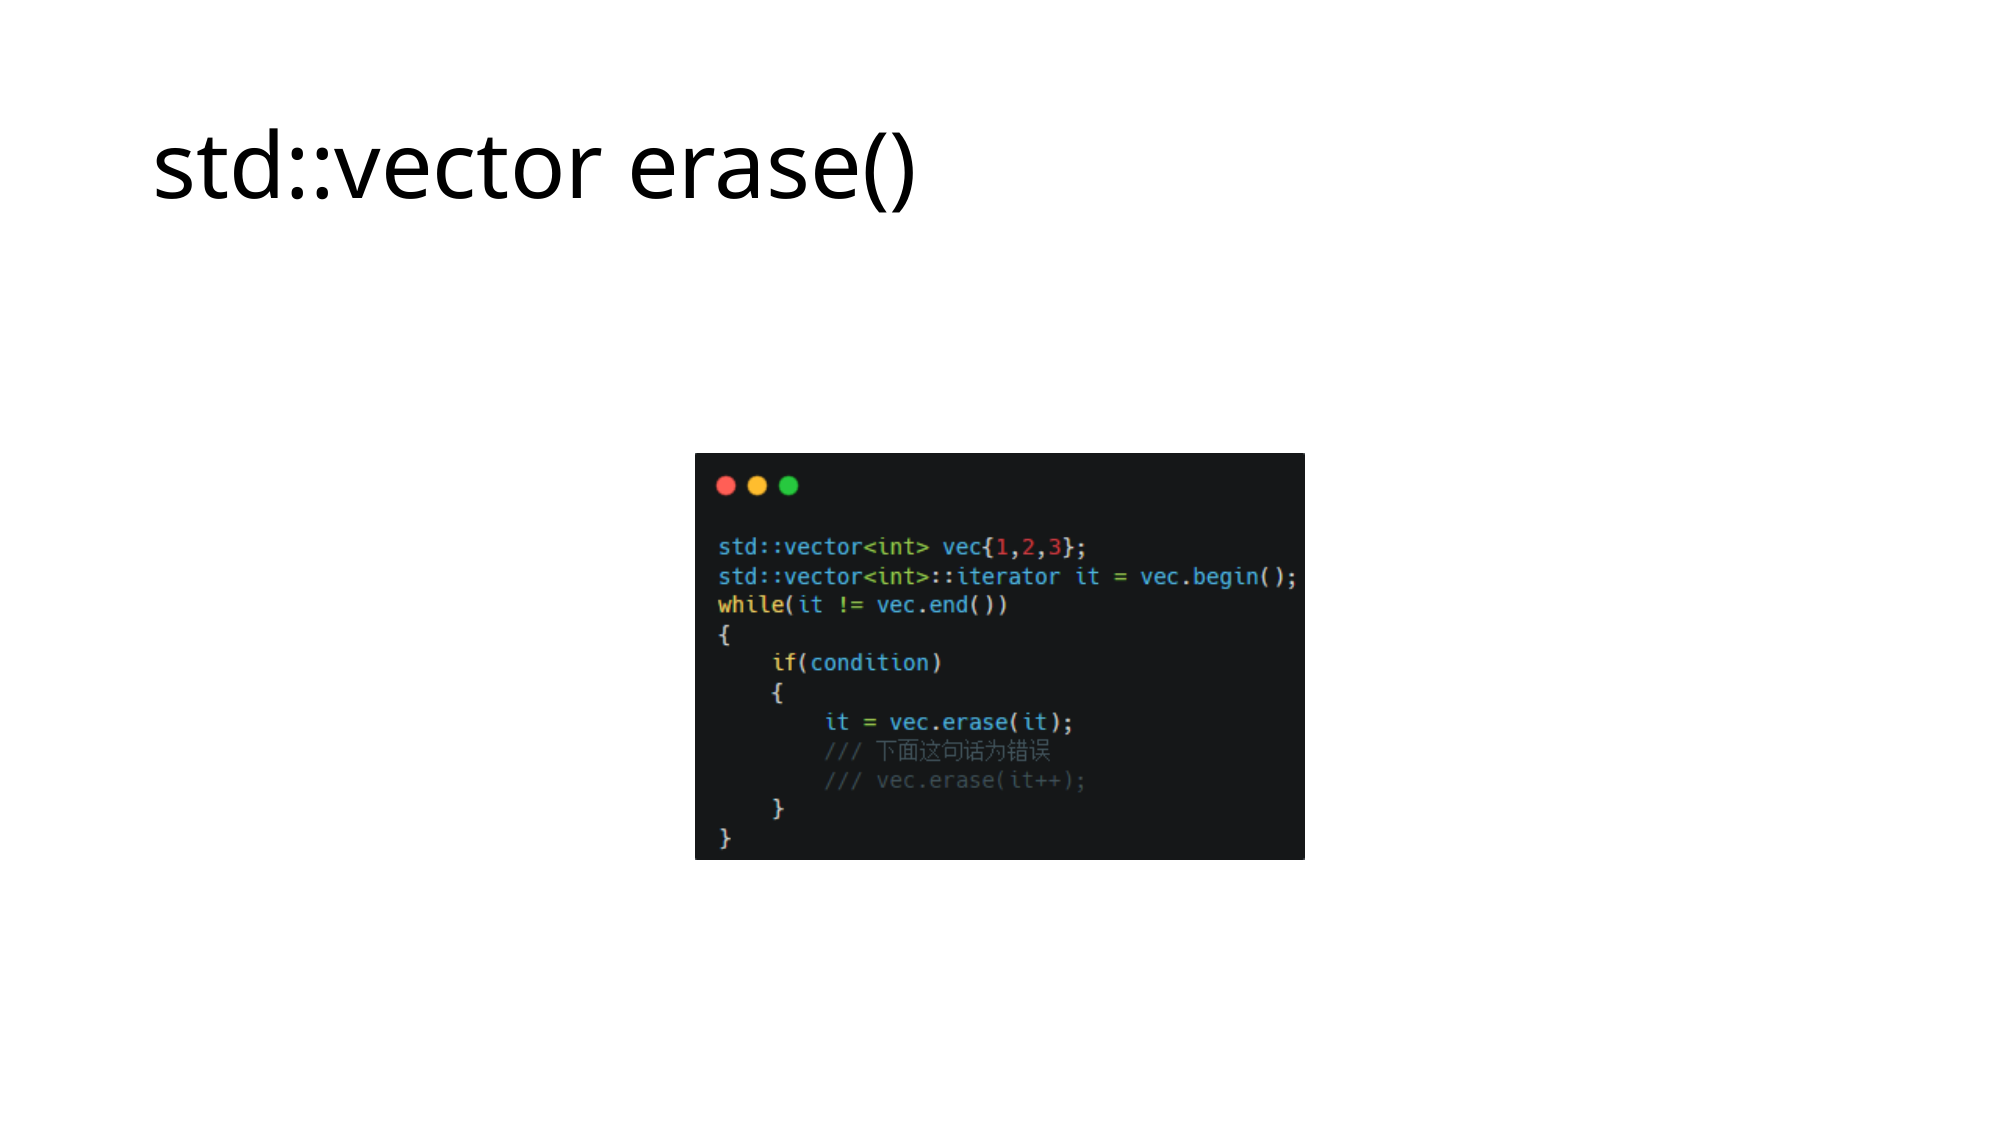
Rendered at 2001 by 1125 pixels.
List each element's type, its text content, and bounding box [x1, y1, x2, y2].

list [695, 453, 1305, 860]
title std::vector erase() [137, 59, 1863, 278]
